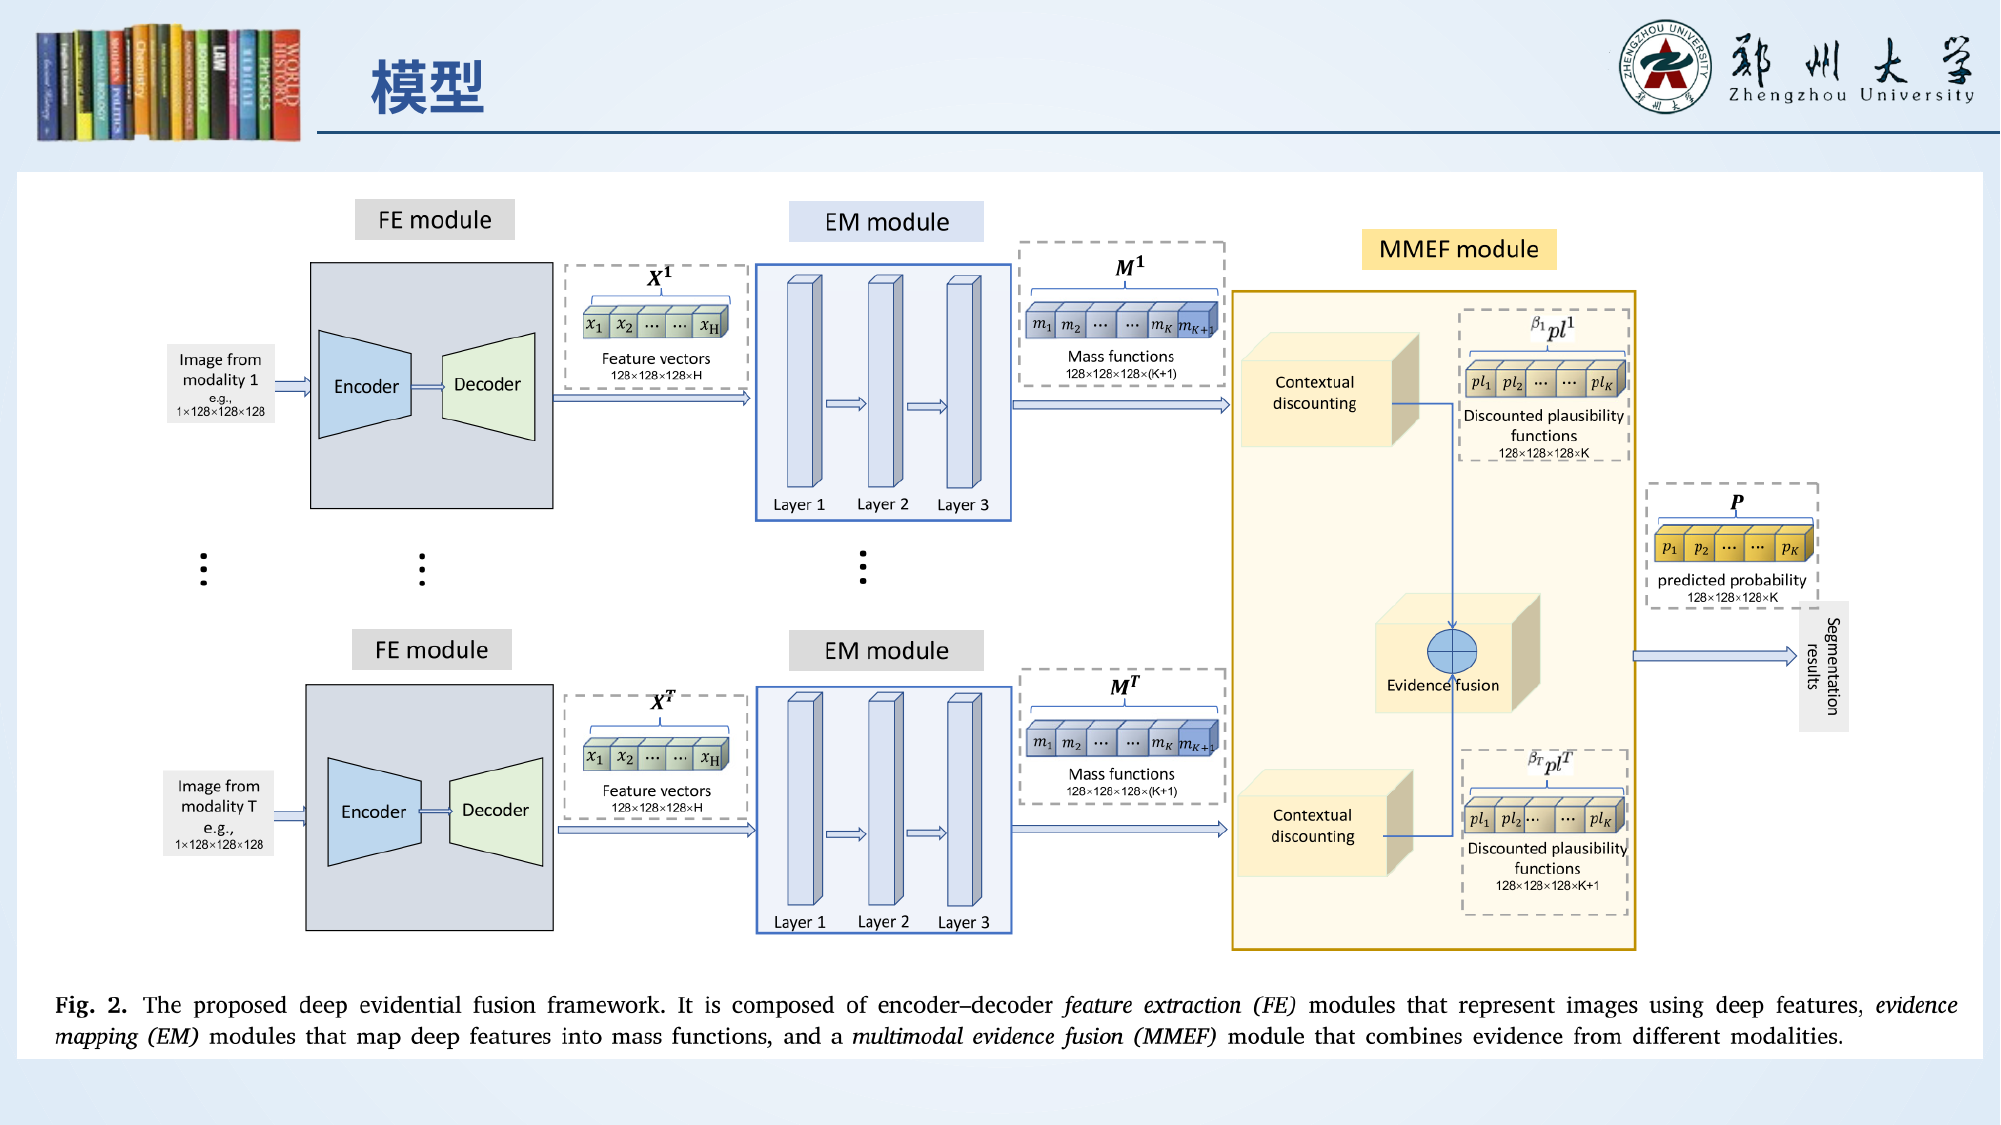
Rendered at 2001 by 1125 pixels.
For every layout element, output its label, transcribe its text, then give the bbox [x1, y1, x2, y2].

picture [17, 0, 1983, 1059]
text_box 模型 [355, 43, 812, 129]
picture [1599, 11, 1983, 123]
